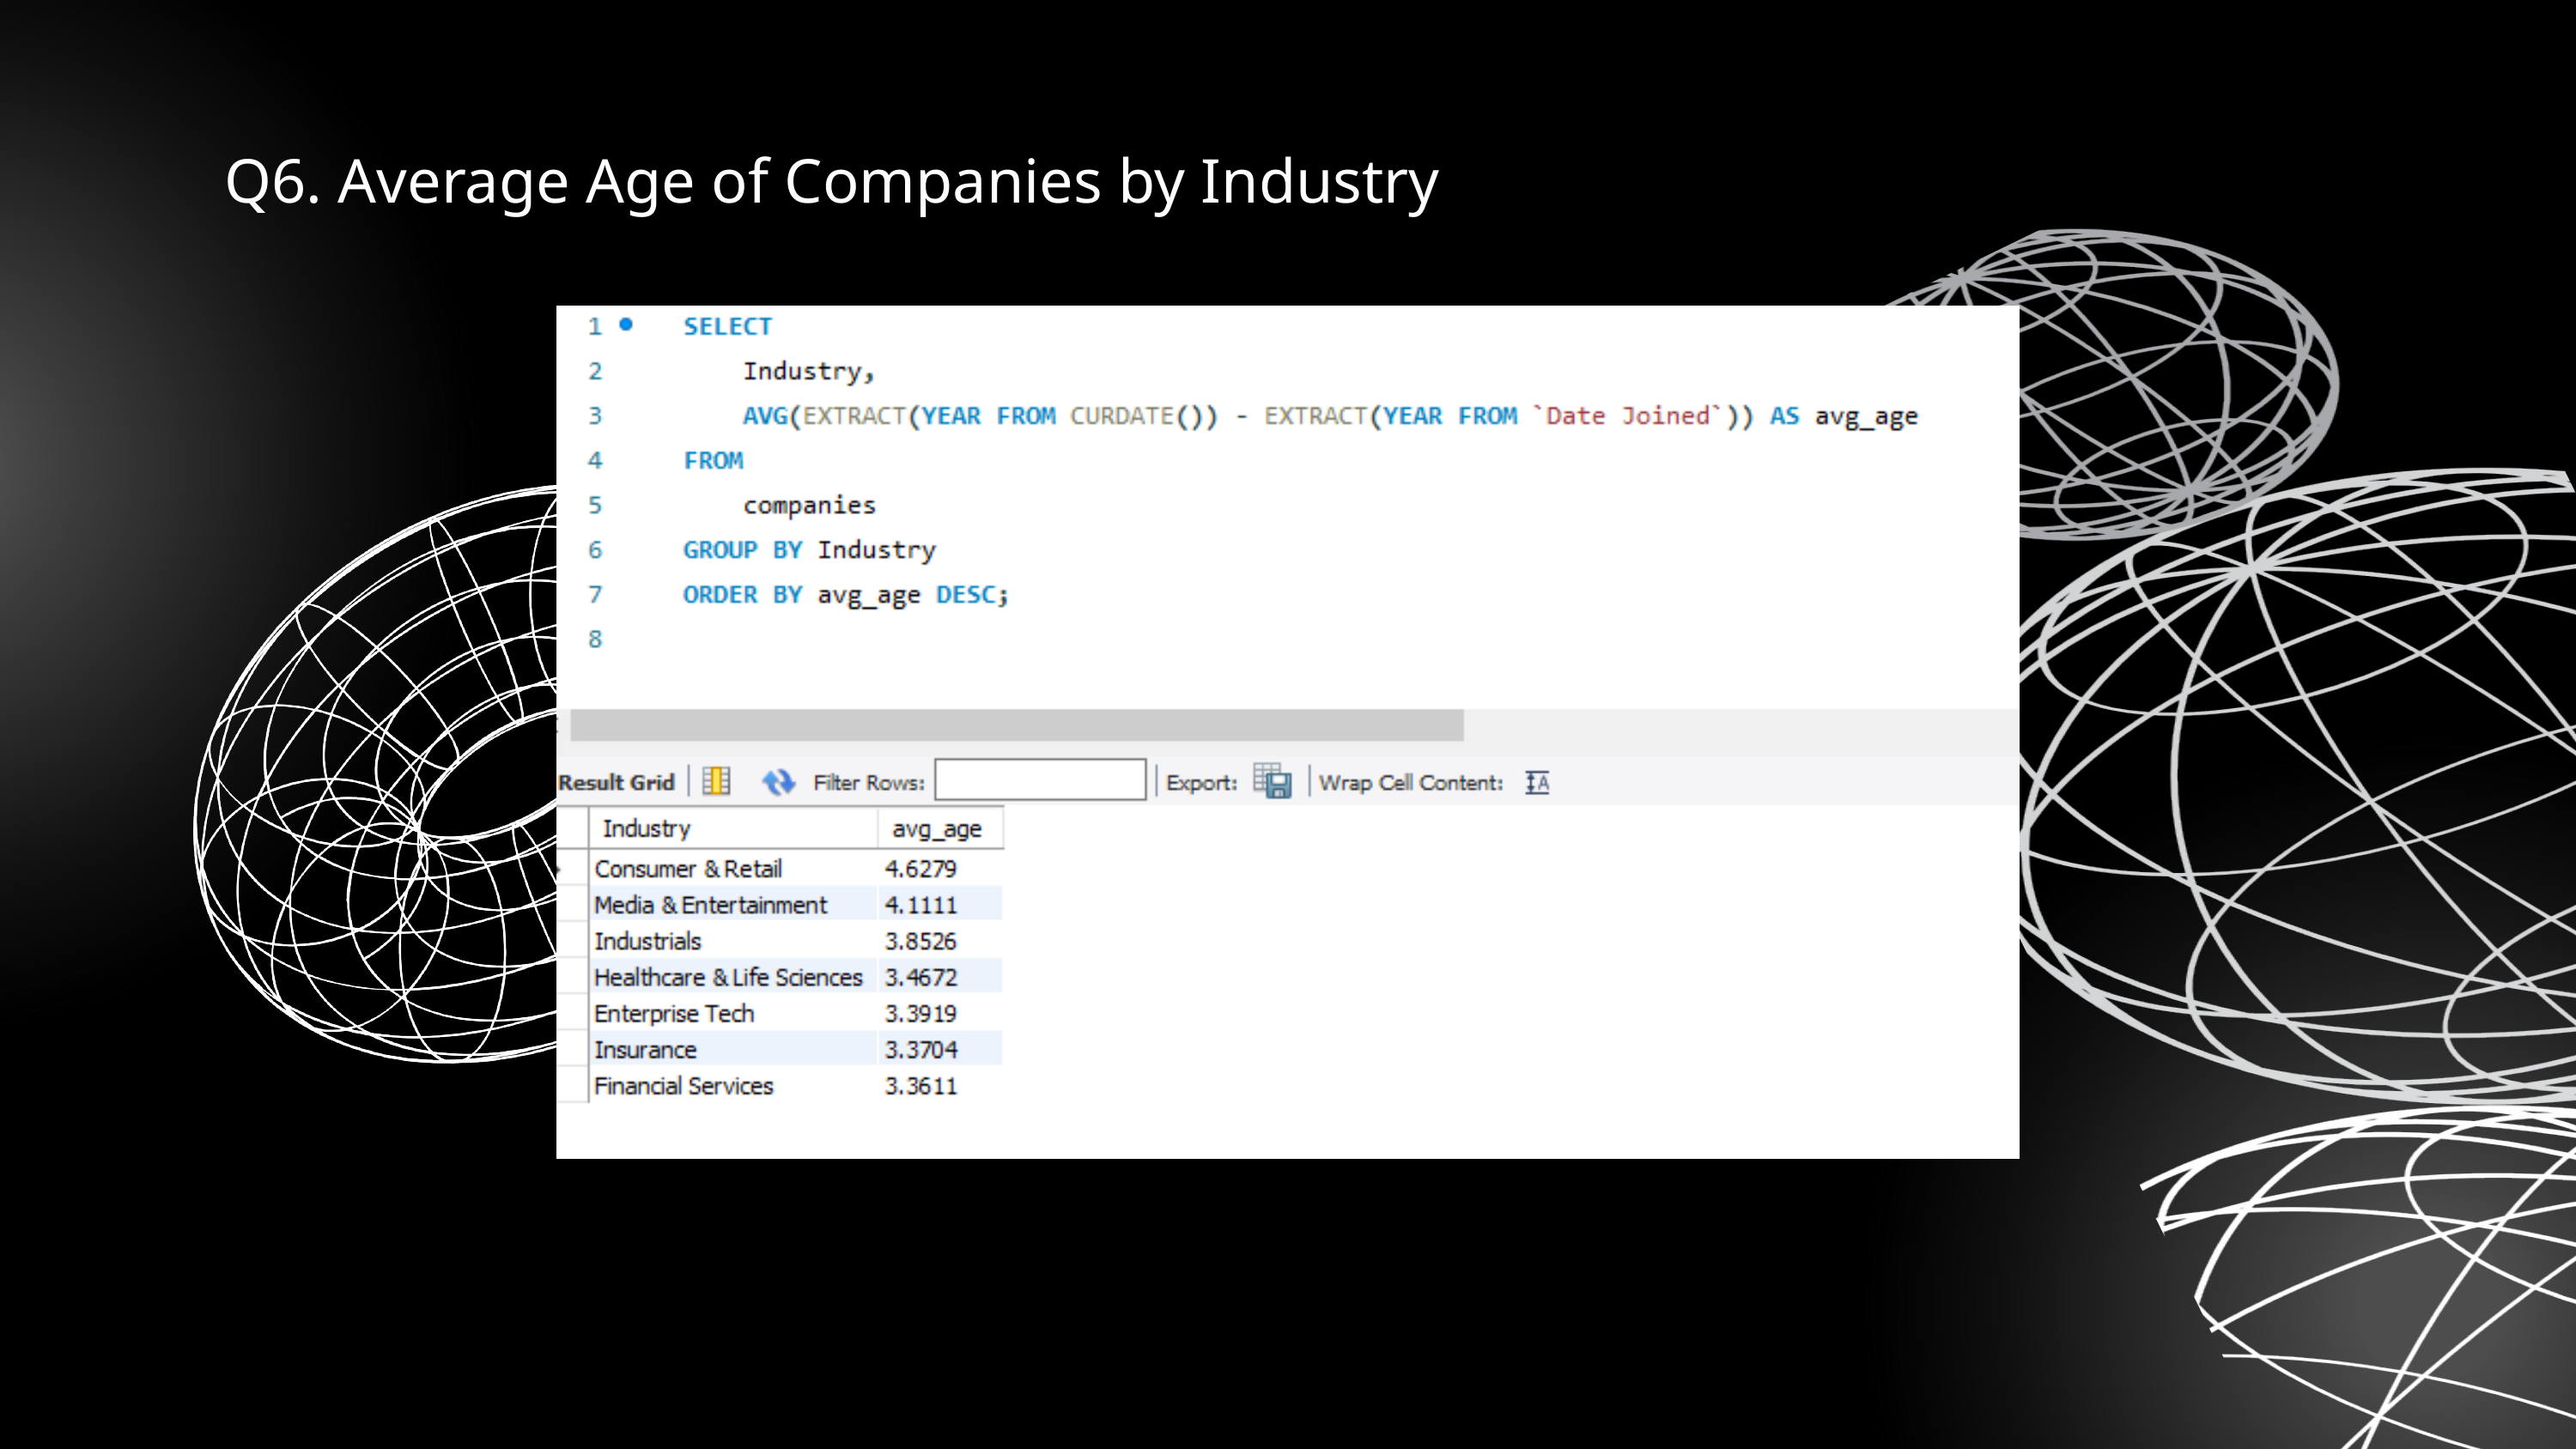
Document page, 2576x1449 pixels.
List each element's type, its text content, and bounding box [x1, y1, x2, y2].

text_box [0, 0, 487, 1037]
text_box [1859, 732, 2576, 1449]
text_box [192, 483, 556, 1064]
text_box [1884, 69, 2576, 732]
text_box Q6. Average Age of Companies by Industry [224, 130, 2352, 215]
text_box [556, 306, 2020, 1159]
